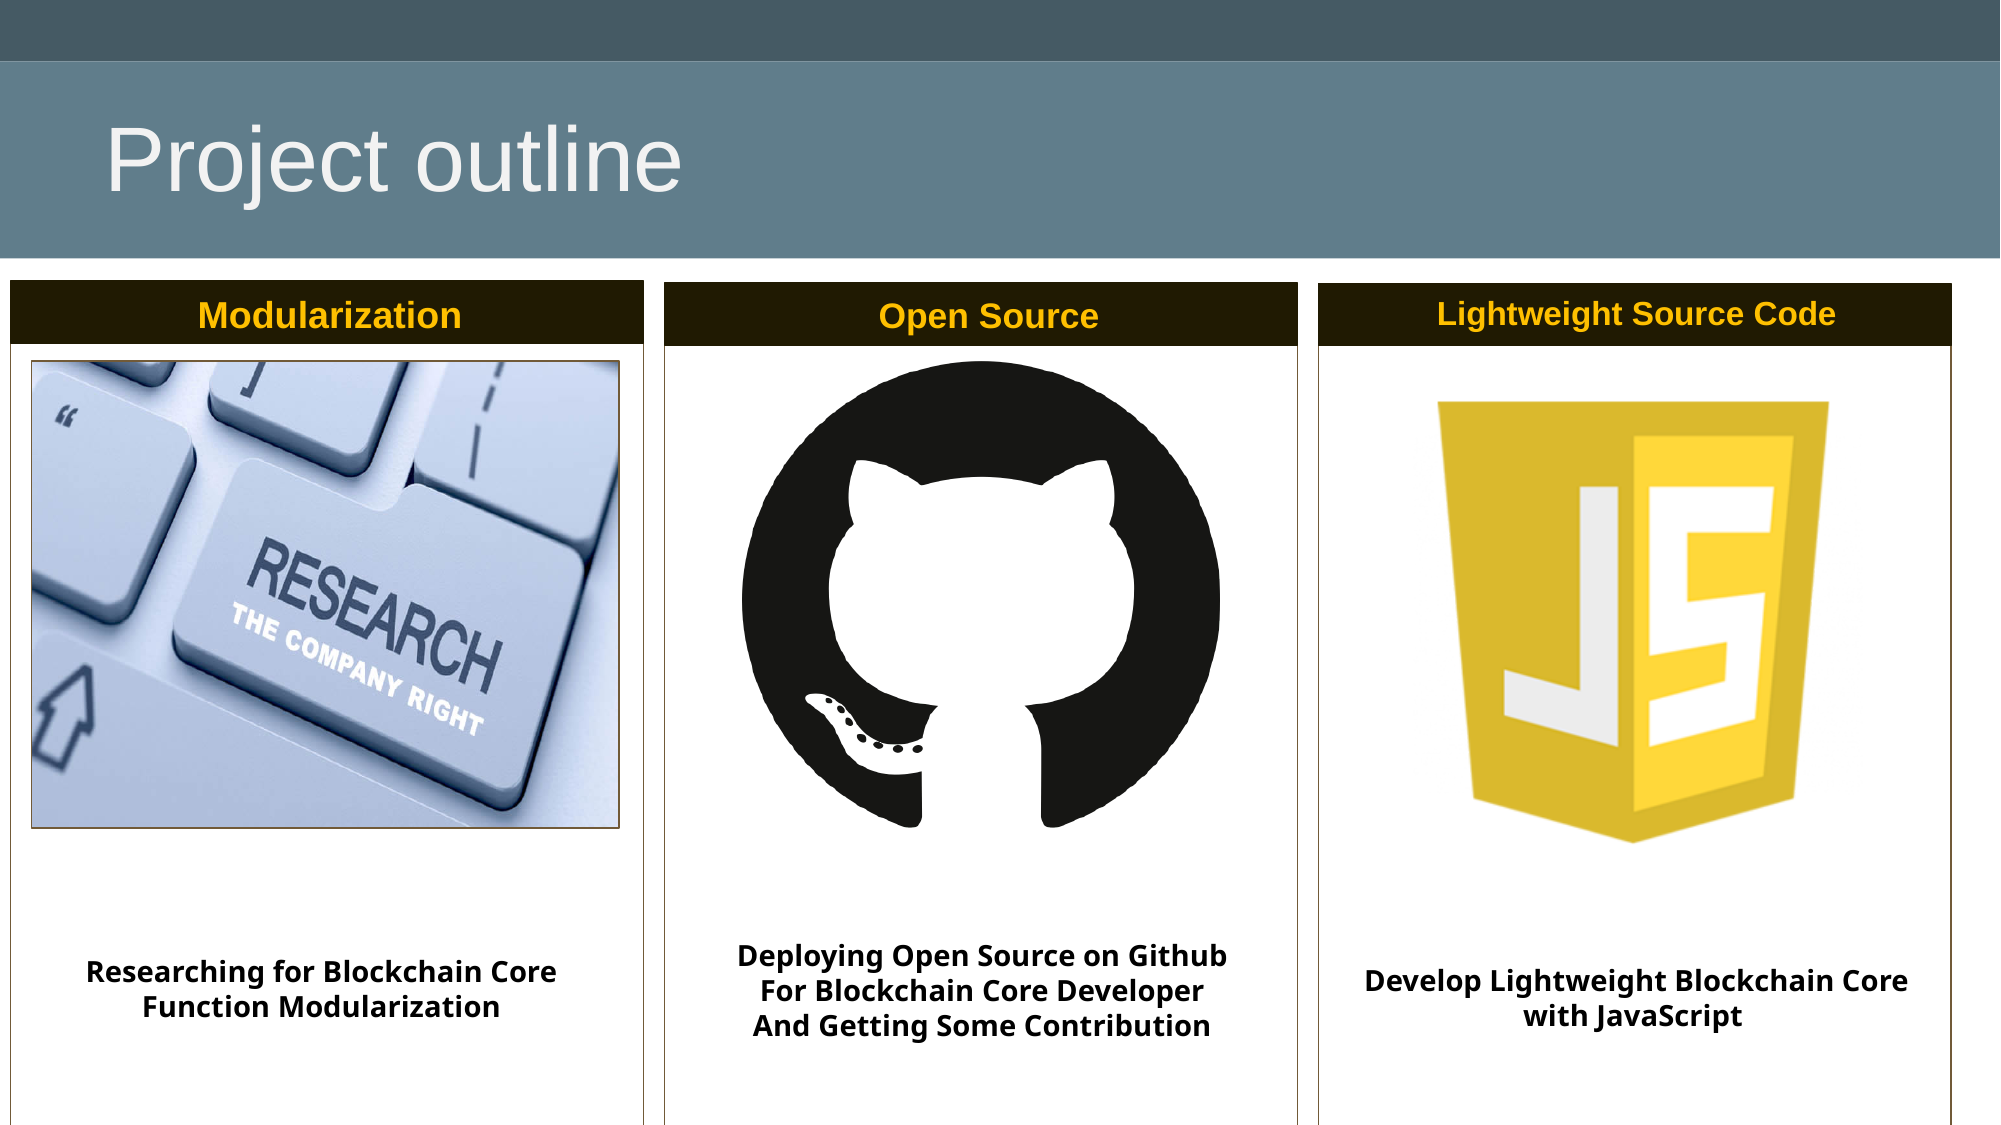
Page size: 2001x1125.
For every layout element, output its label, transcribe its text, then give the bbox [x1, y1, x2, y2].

text_box Deploying Open Source on Github For Blockchain Core Developer And Getting Some Contribution [656, 857, 1309, 1123]
text_box [10, 343, 644, 1125]
text_box [664, 345, 1298, 857]
text_box Researching for Blockchain Core Function Modularization [8, 855, 642, 1121]
text_box Open Source [696, 285, 1283, 347]
picture [742, 361, 2000, 870]
text_box Develop Lightweight Blockchain Core with JavaScript [1320, 877, 1954, 1125]
text_box Modularization [13, 283, 647, 397]
text_box Lightweight Source Code [1282, 284, 1992, 345]
text_box [10, 280, 644, 343]
picture [31, 361, 619, 828]
text_box [664, 282, 1298, 345]
text_box [1318, 346, 1952, 374]
text_box Project outline [89, 104, 1932, 210]
